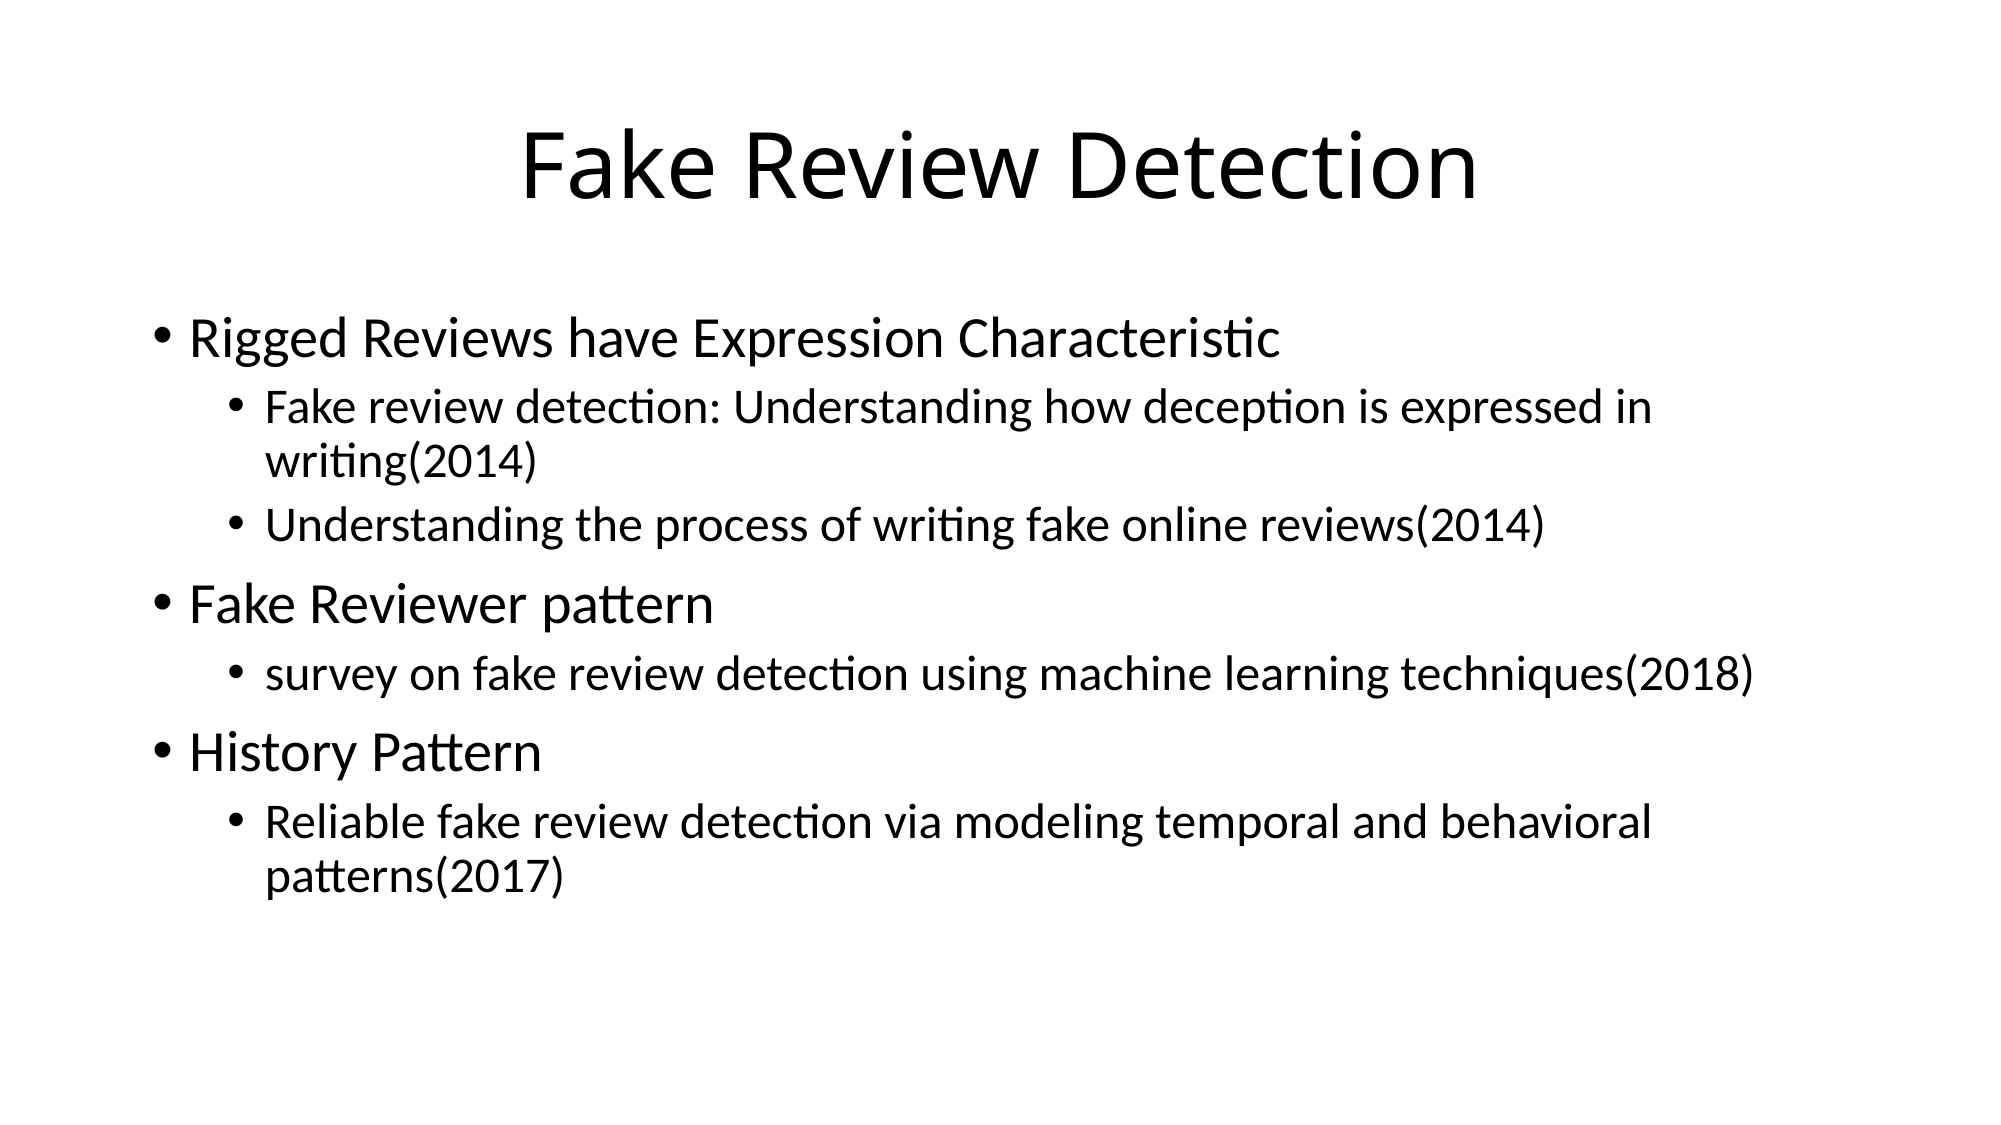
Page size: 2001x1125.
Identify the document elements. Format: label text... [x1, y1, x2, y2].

title Fake Review Detection [137, 59, 1863, 278]
list Rigged Reviews have Expression Characteristic Fake review detection: Understanding how deception is expressed in writing(2014) Understanding the process of writing fake online reviews(2014) Fake Reviewer pattern survey on fake review detection using machine learning techniques(2018) History Pattern Reliable fake review detection via modeling temporal and behavioral patterns(2017) [137, 299, 1863, 1014]
